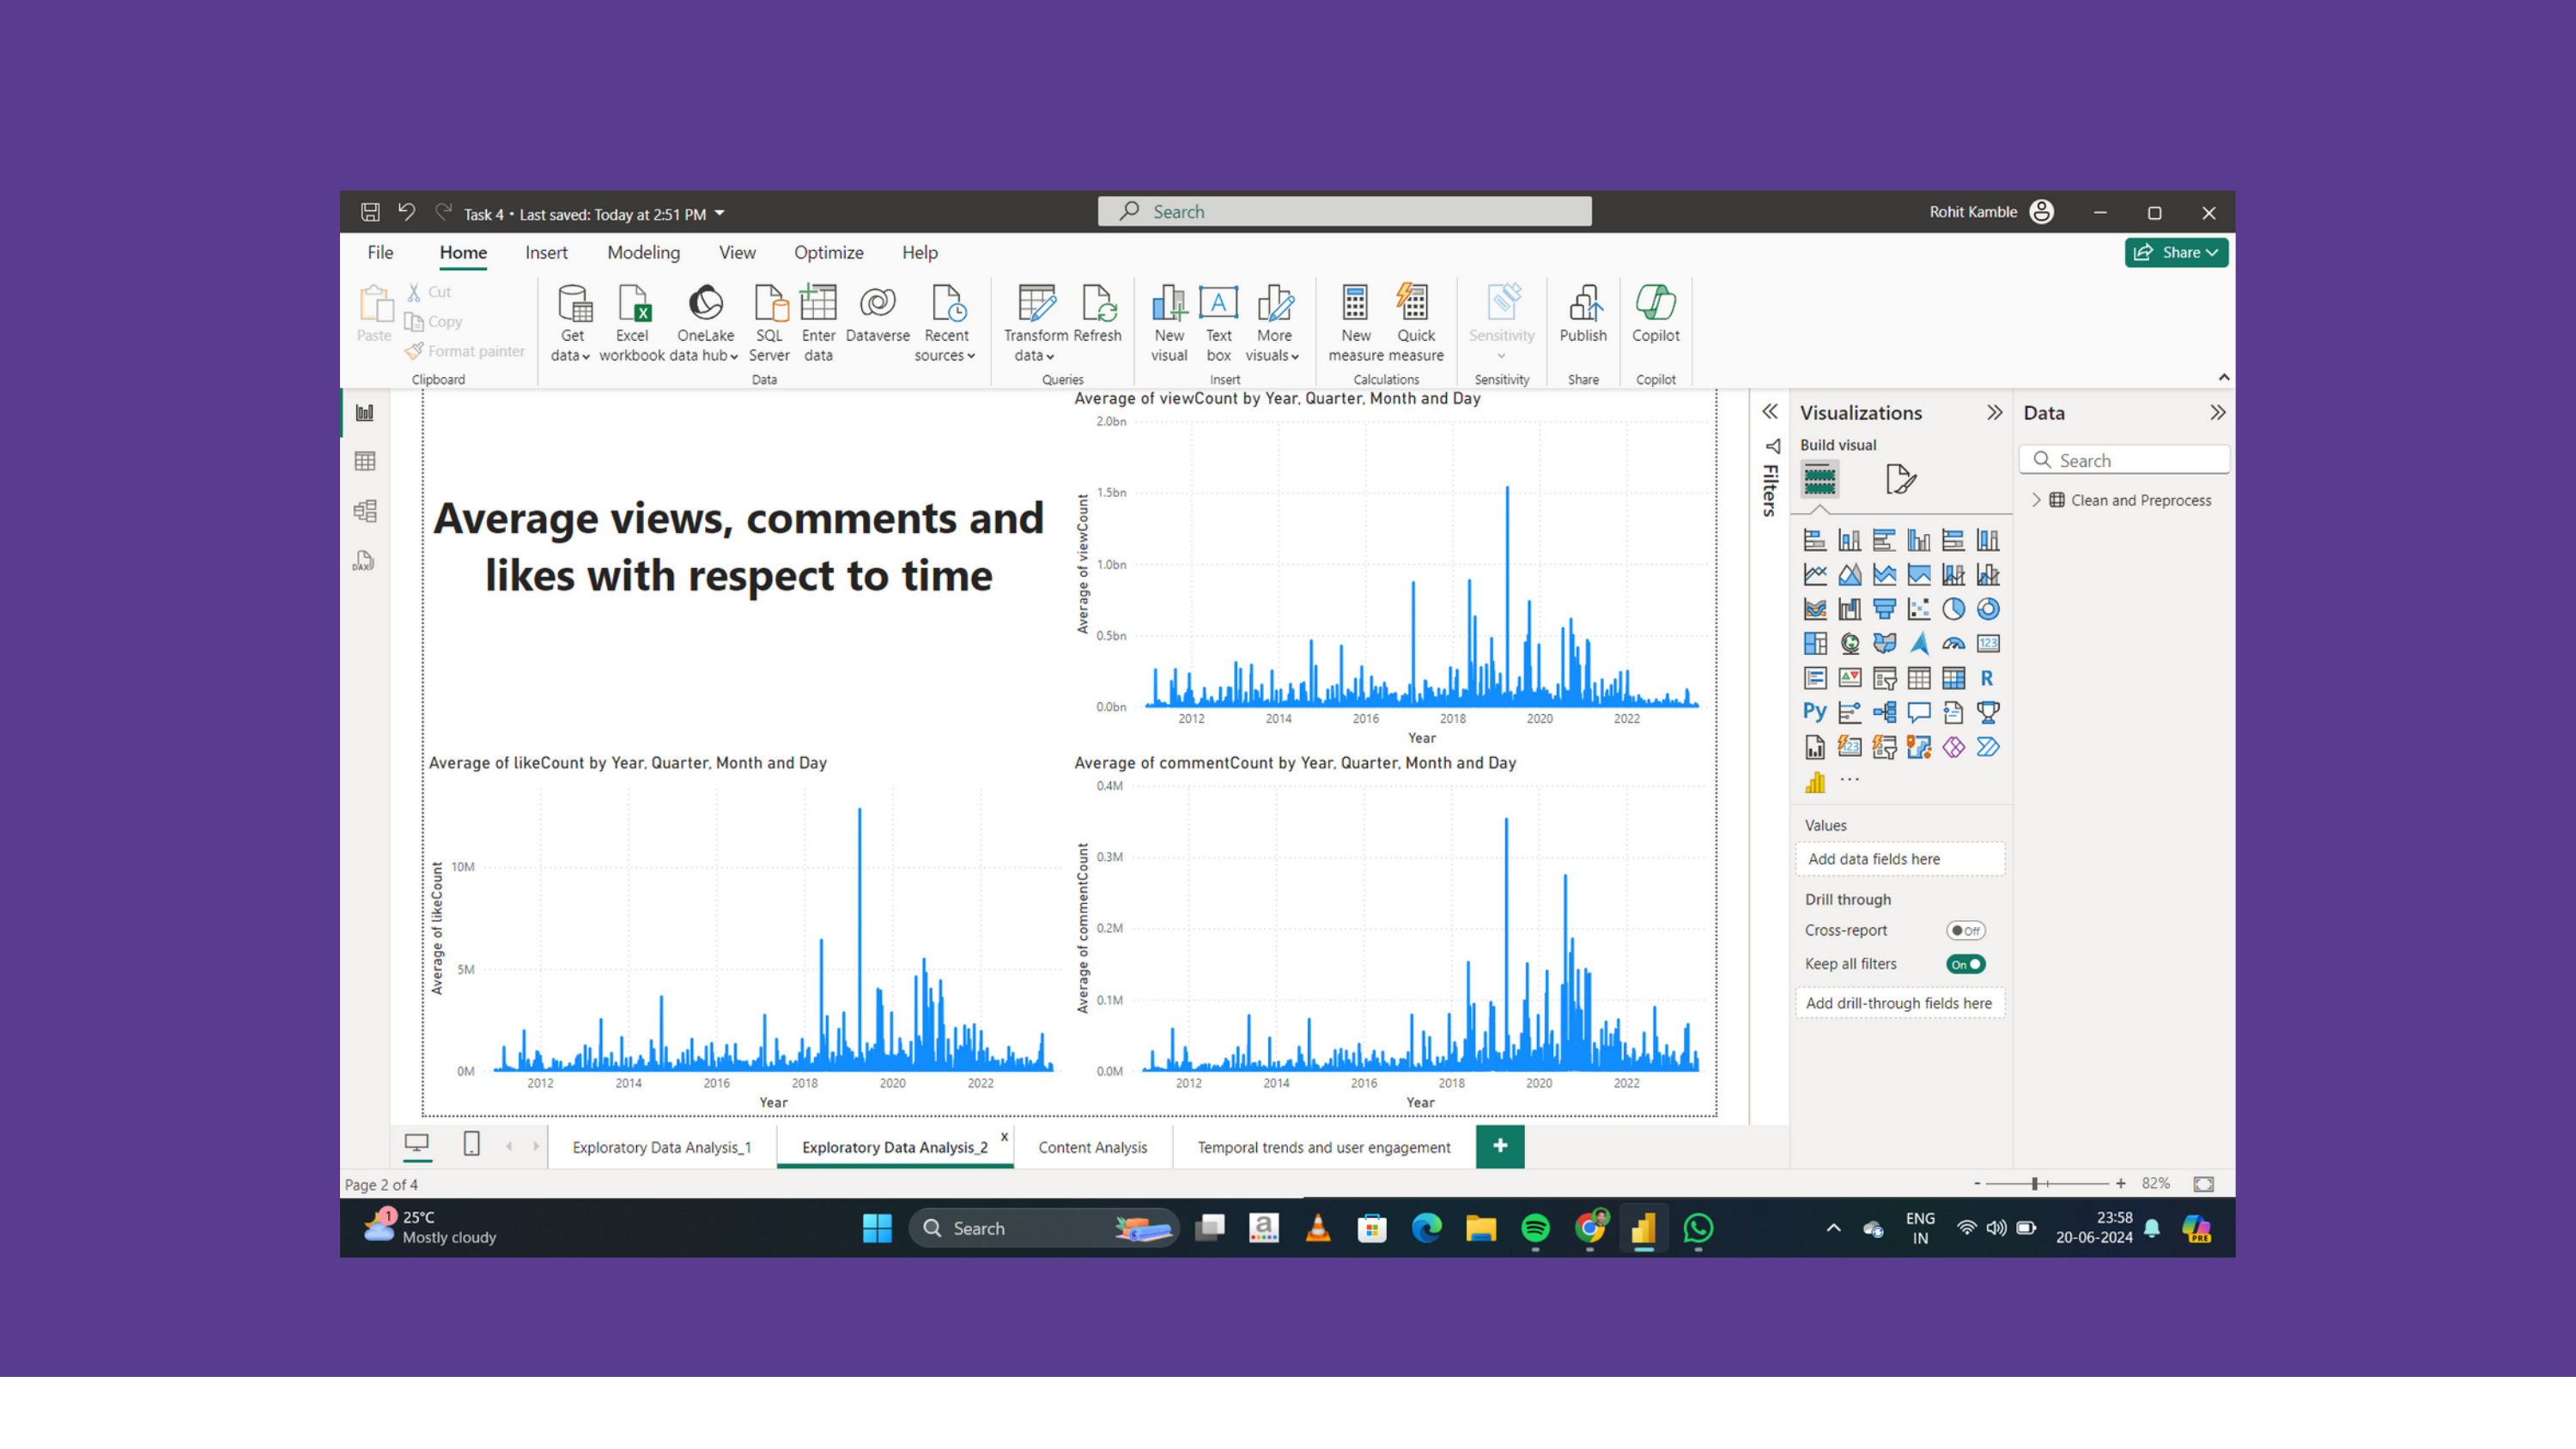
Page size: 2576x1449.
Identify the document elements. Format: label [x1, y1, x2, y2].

text_box [0, 0, 2576, 1378]
